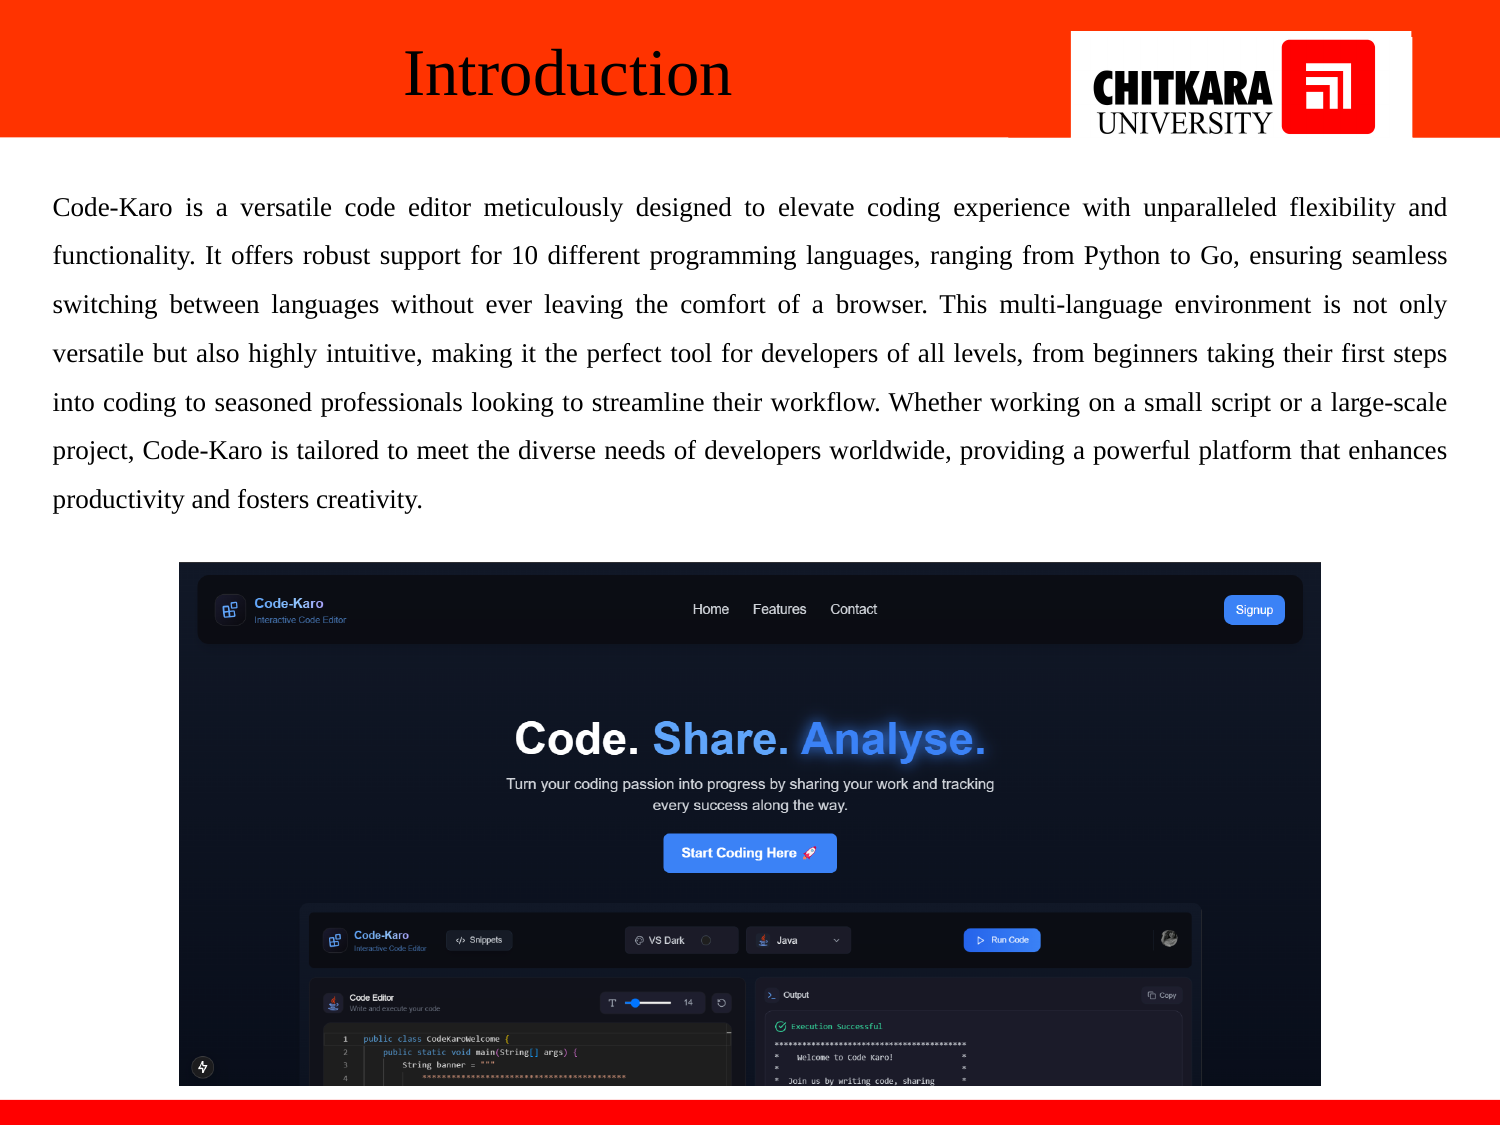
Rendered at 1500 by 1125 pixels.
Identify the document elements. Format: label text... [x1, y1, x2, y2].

picture [1074, 37, 1390, 138]
text_box Code-Karo is a versatile code editor meticulously designed to elevate coding experience with unparalleled flexibility and functionality. It offers robust support for 10 different programming languages, ranging from Python to Go, ensuring seamless switching between languages without ever leaving the comfort of a browser. This multi-language environment is not only versatile but also highly intuitive, making it the perfect tool for developers of all levels, from beginners taking their first steps into coding to seasoned professionals looking to streamline their workflow. Whether working on a small script or a large-scale project, Code-Karo is tailored to meet the diverse needs of developers worldwide, providing a powerful platform that enhances productivity and fosters creativity. [37, 165, 1462, 960]
text_box Introduction [75, 0, 1063, 138]
picture [179, 562, 1321, 1086]
